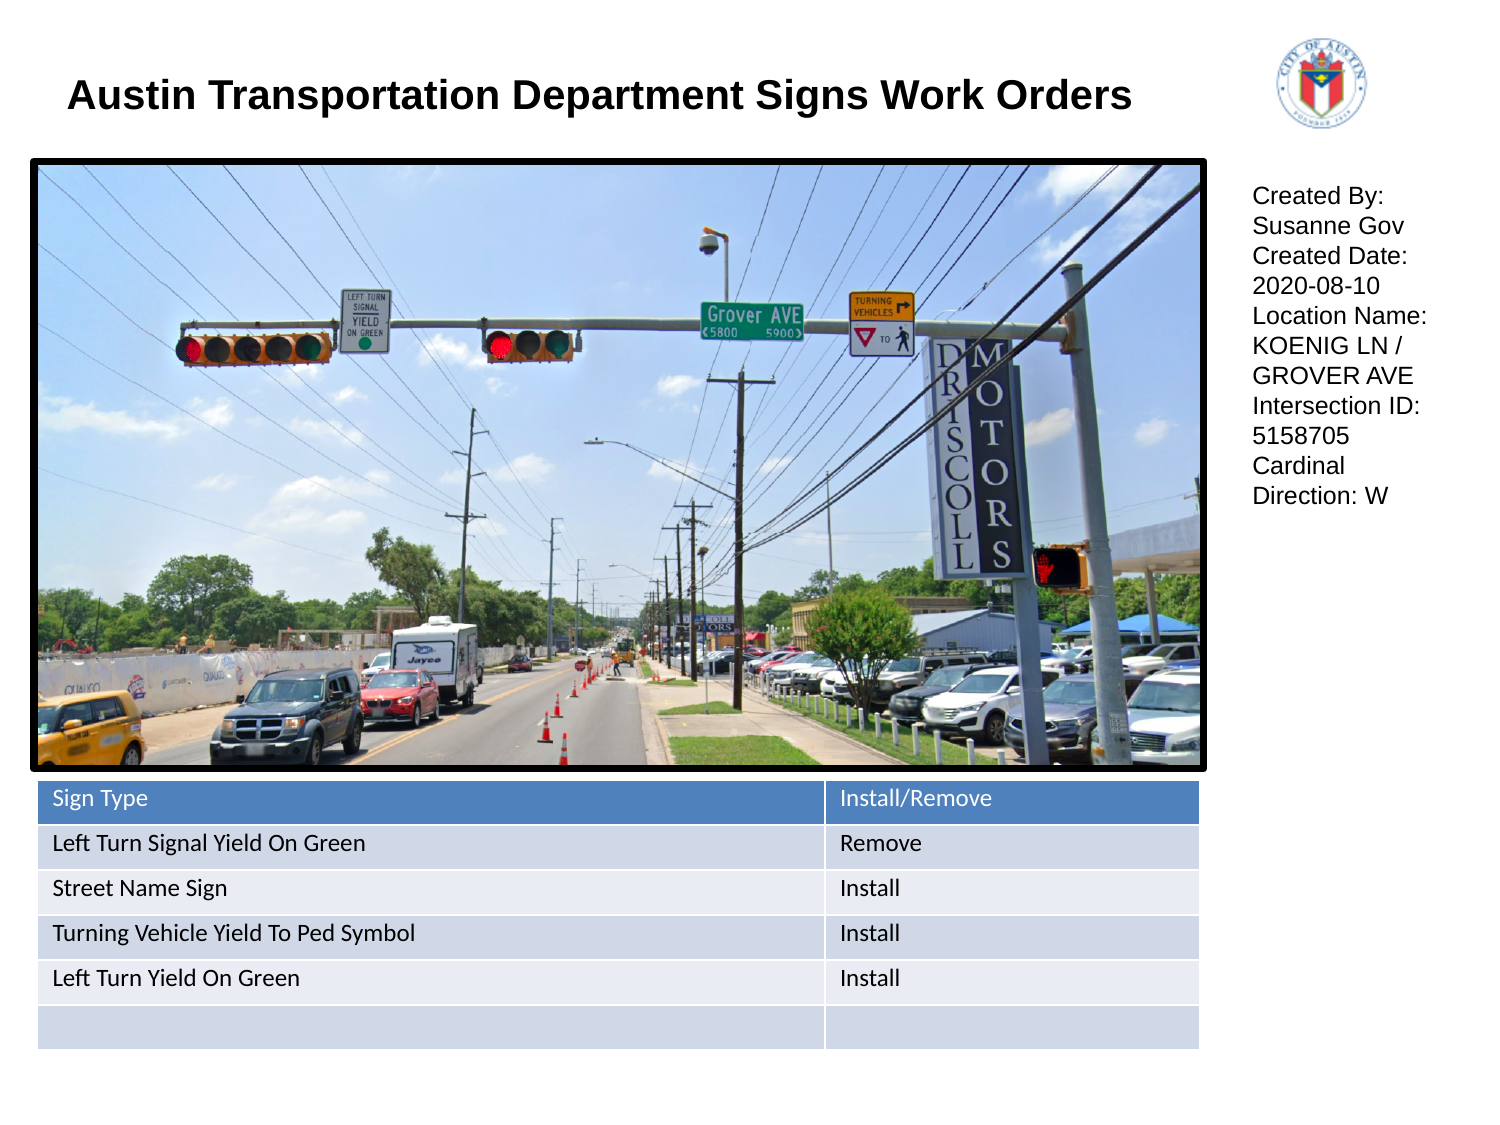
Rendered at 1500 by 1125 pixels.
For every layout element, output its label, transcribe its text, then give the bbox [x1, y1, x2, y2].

picture [1274, 37, 1369, 132]
table_header Sign Type [38, 781, 824, 824]
text_box Austin Transportation Department Signs Work Orders [51, 60, 1149, 125]
picture [37, 164, 1201, 766]
table_cell [826, 1006, 1199, 1049]
table_cell Install [826, 961, 1199, 1004]
table_cell Street Name Sign [38, 871, 824, 914]
text_box Created By: Susanne Gov Created Date: 2020-08-10 Location Name: KOENIG LN / GROVER AVE Intersection ID: 5158705 Cardinal Direction: W [1237, 172, 1463, 517]
table_cell Left Turn Signal Yield On Green [38, 826, 824, 869]
table_cell [38, 1006, 824, 1049]
table_header Install/Remove [826, 781, 1199, 824]
table_cell Remove [826, 826, 1199, 869]
table_cell Left Turn Yield On Green [38, 961, 824, 1004]
table_cell Install [826, 871, 1199, 914]
table_cell Turning Vehicle Yield To Ped Symbol [38, 916, 824, 959]
table_cell Install [826, 916, 1199, 959]
